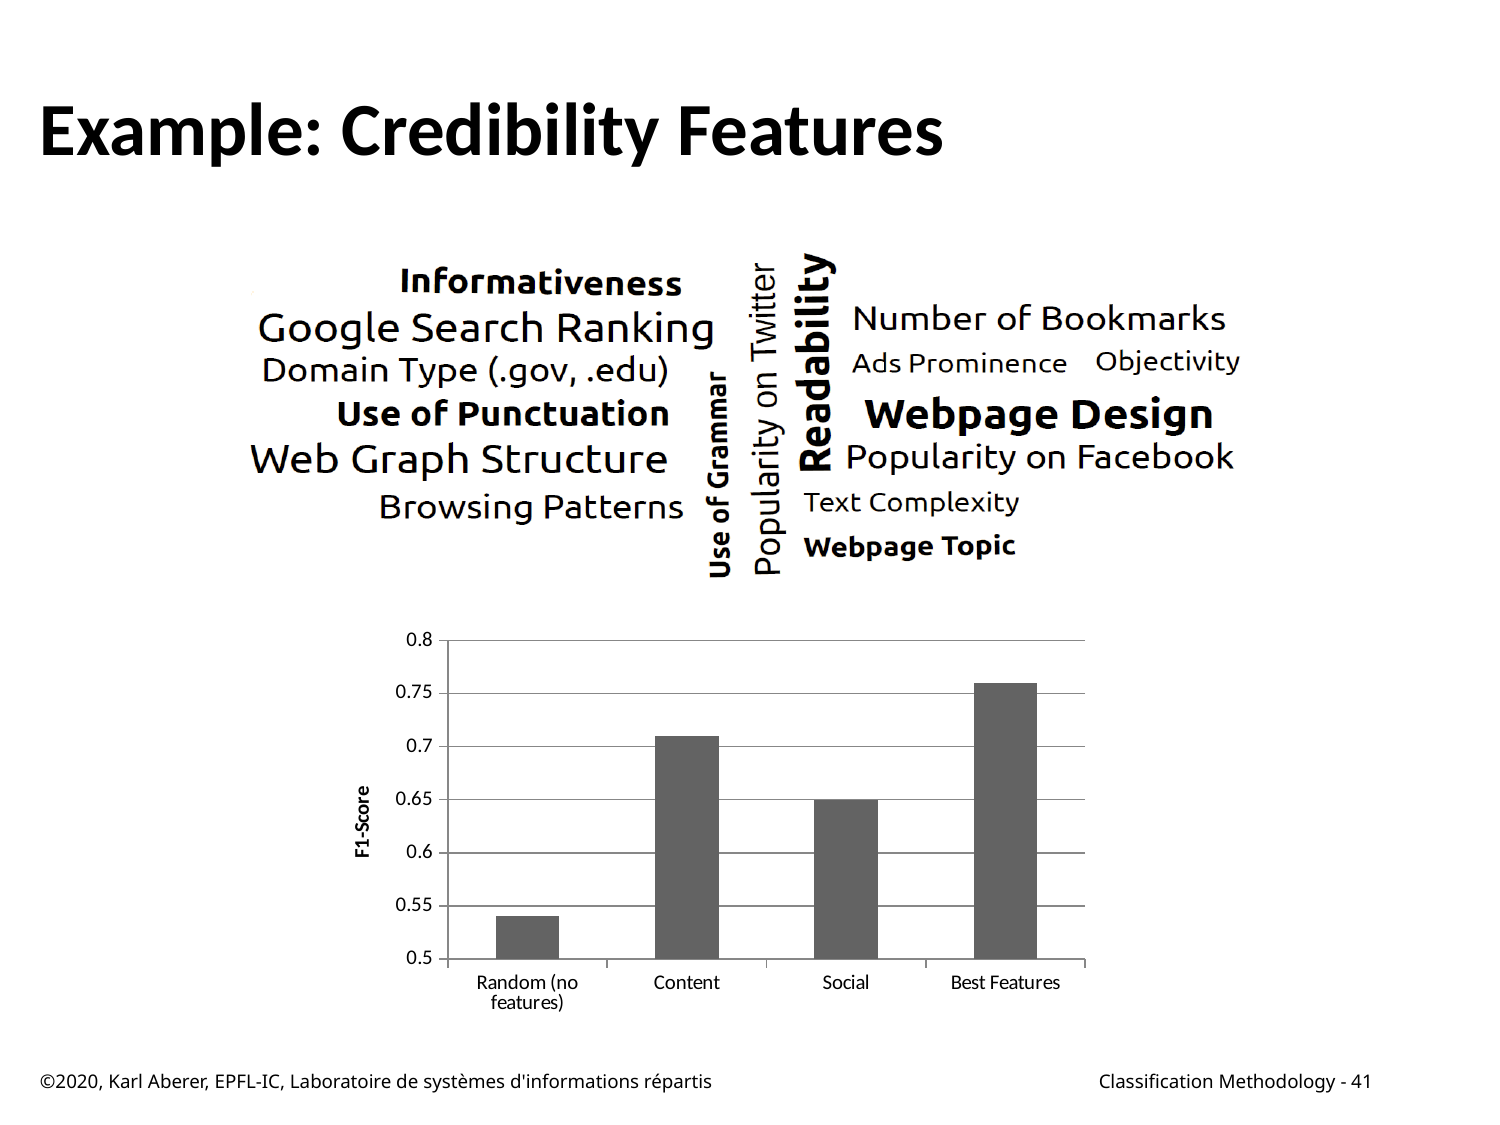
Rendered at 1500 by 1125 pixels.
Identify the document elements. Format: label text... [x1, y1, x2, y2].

picture [241, 243, 1252, 599]
chart [320, 622, 1101, 1023]
footer ©2020, Karl Aberer, EPFL-IC, Laboratoire de systèmes d'informations répartis [24, 1062, 988, 1101]
title Example: Credibility Features [24, 49, 1388, 201]
